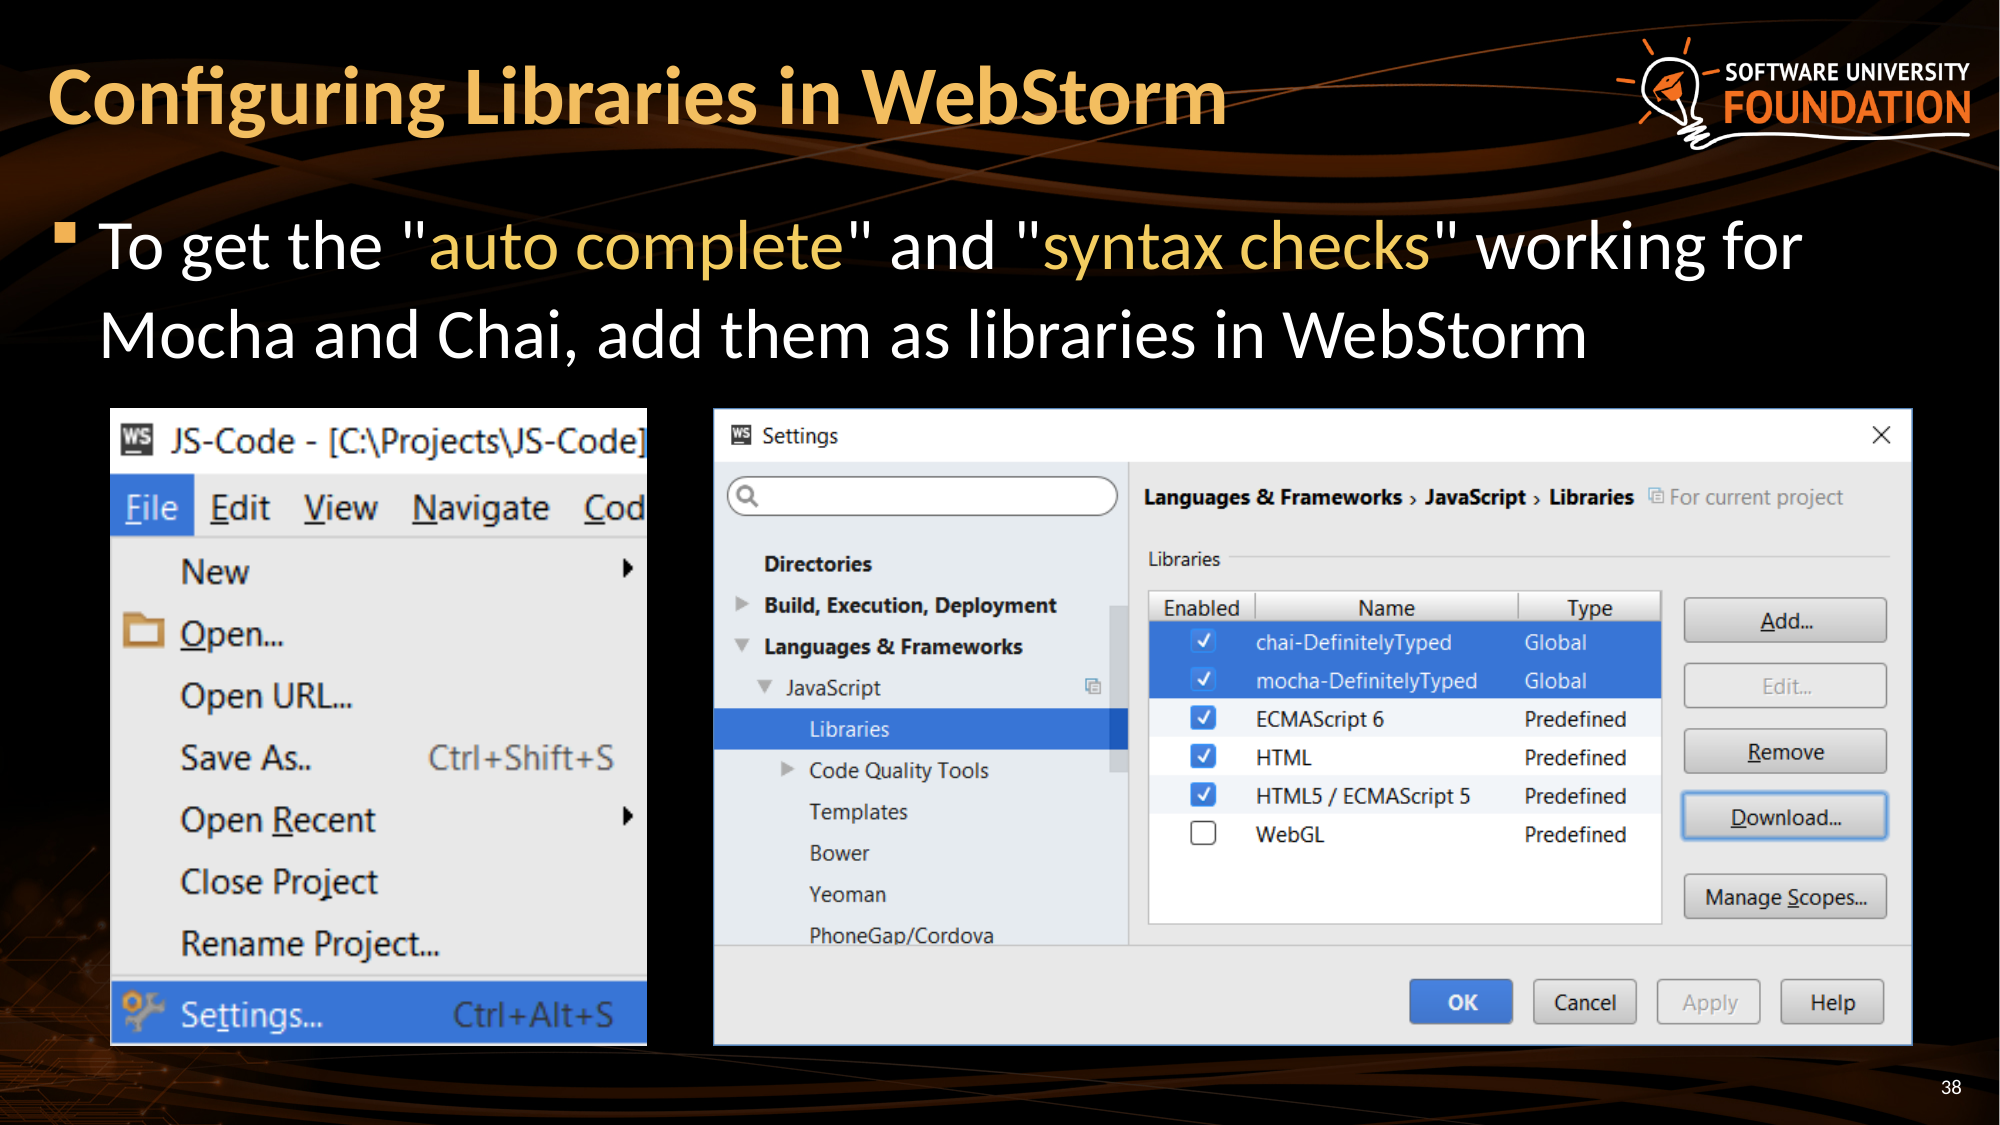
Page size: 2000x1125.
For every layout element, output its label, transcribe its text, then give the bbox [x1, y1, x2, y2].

list To get the "auto complete" and "syntax checks" working for Mocha and Chai, add them as libraries in WebStorm [31, 188, 1968, 1103]
picture [0, 0, 2000, 1125]
title Configuring Libraries in WebStorm [30, 6, 1602, 189]
